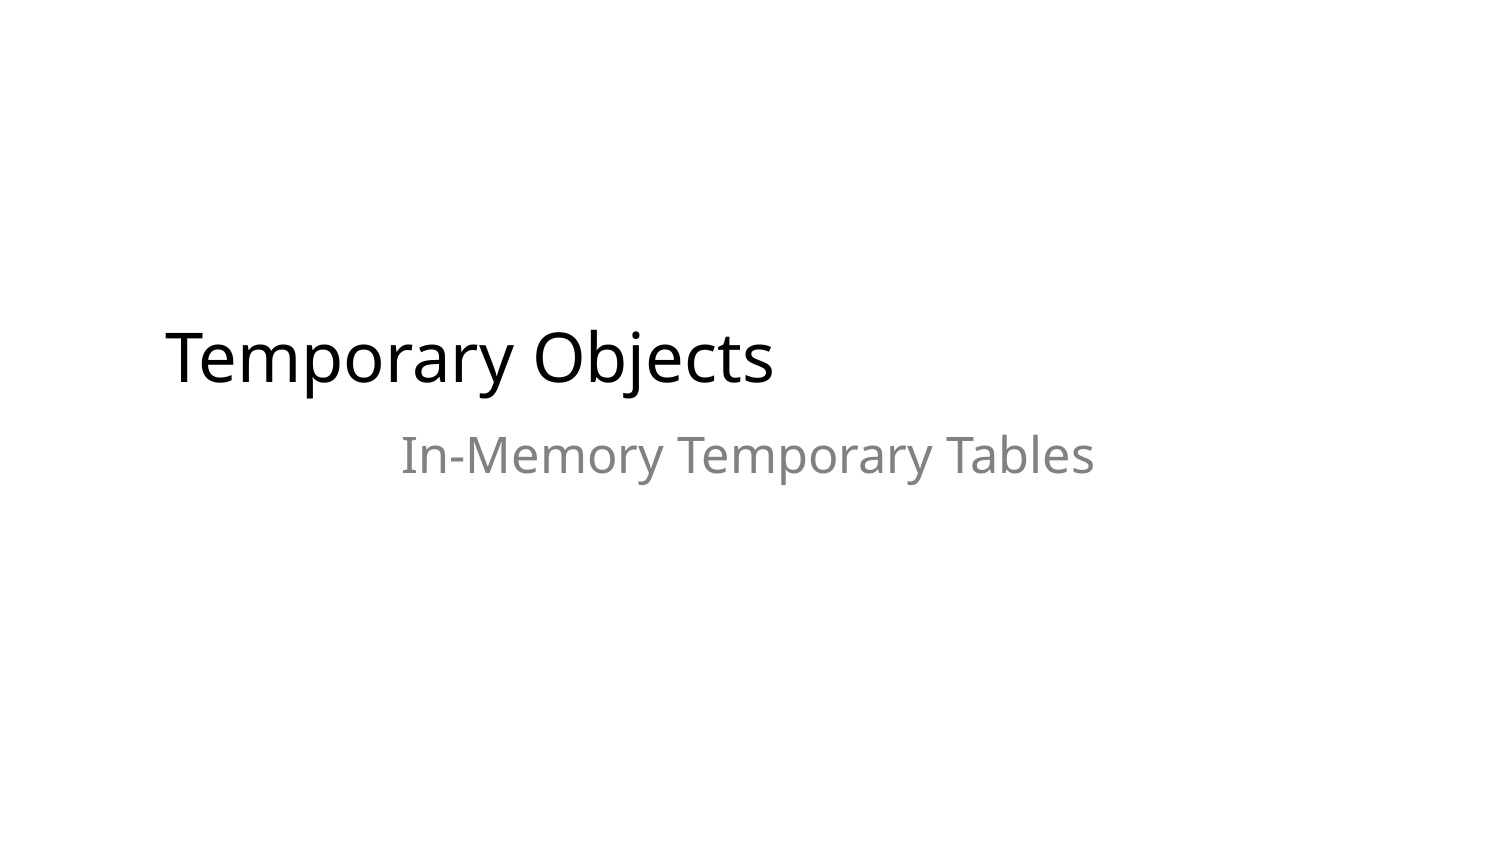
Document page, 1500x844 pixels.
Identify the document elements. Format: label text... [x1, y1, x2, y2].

title Temporary Objects [150, 314, 1350, 407]
text_box In-Memory Temporary Tables [148, 422, 1350, 484]
